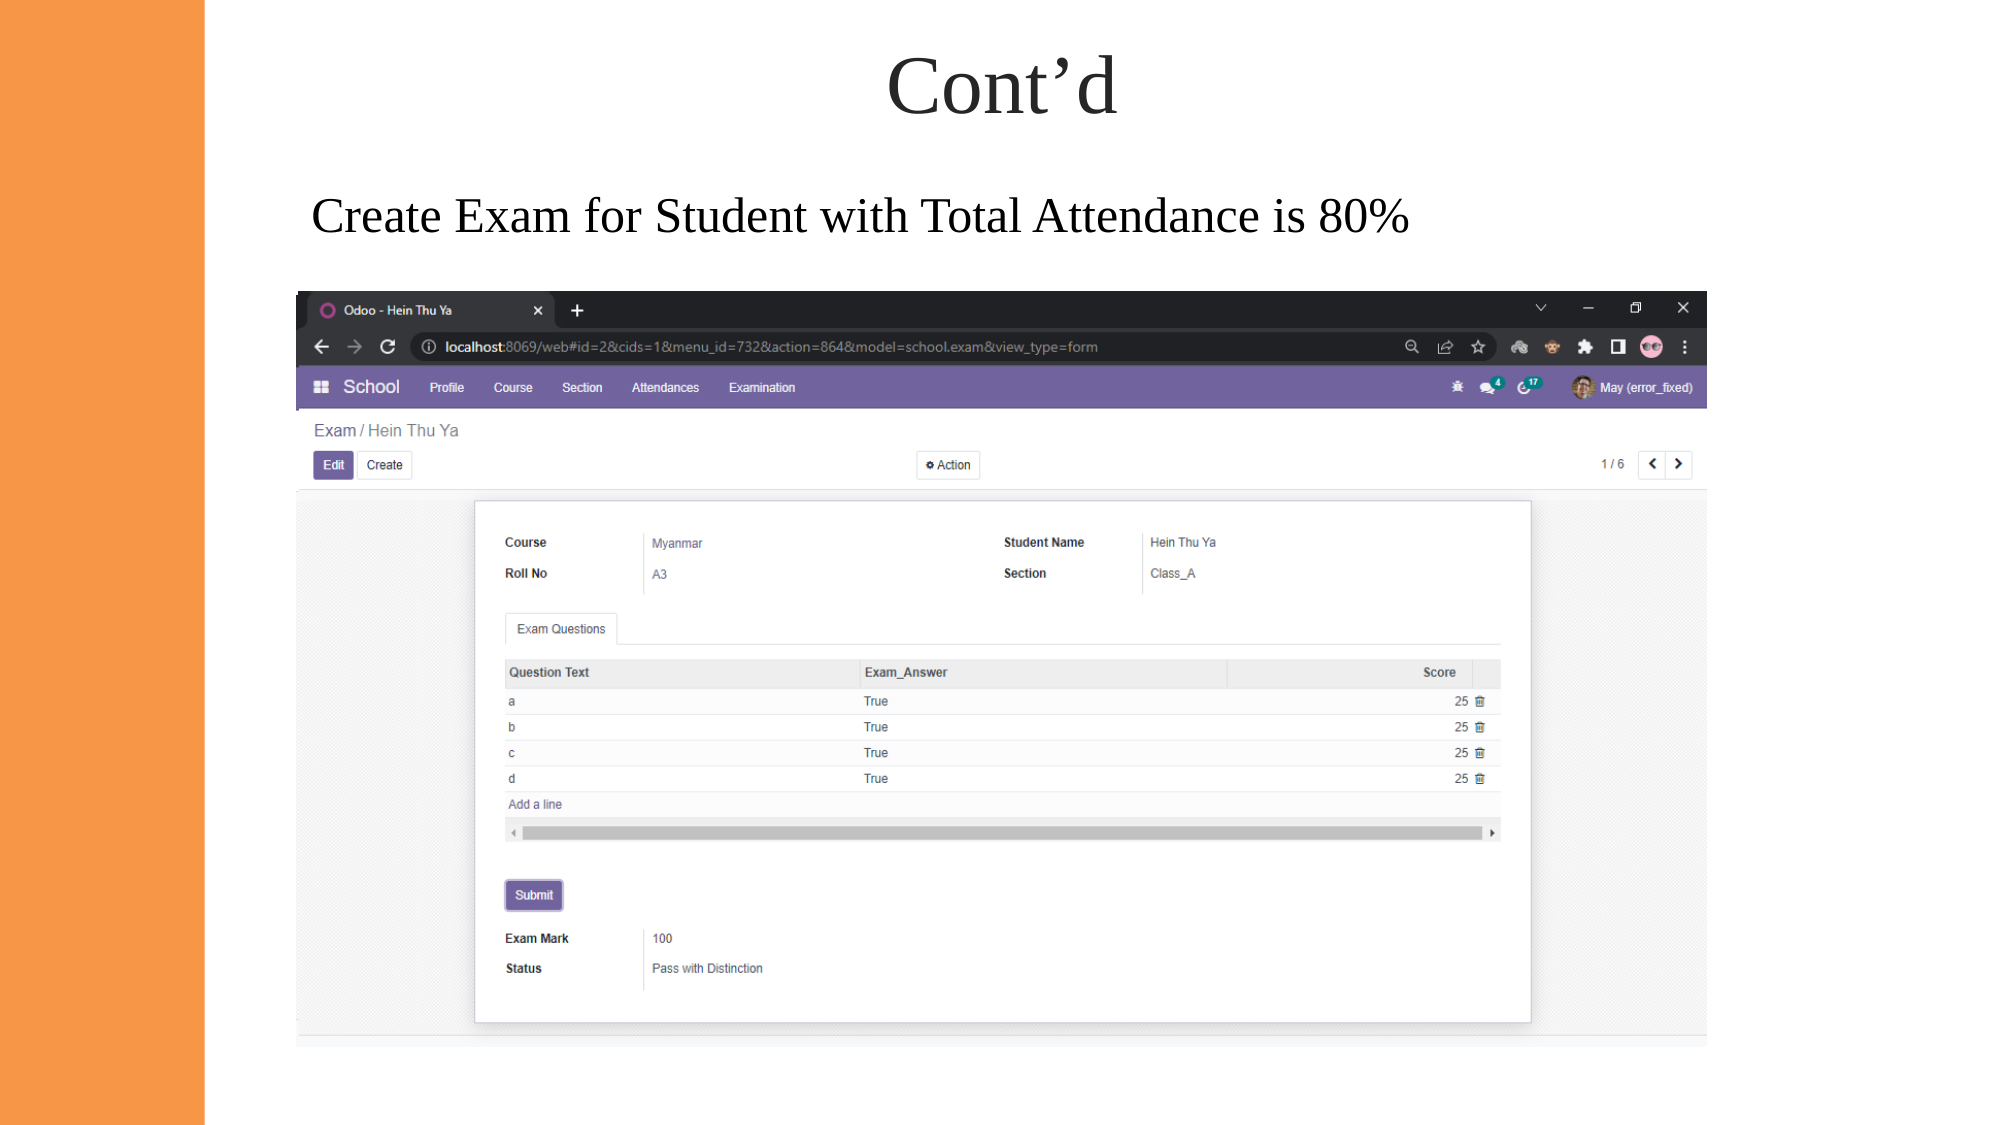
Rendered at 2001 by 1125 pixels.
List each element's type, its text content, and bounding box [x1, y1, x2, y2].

text_box [0, 0, 206, 1125]
list Cont’d [206, 26, 1952, 146]
text_box Create Exam for Student with Total Attendance is 80% [296, 174, 1605, 250]
picture [296, 291, 1707, 1047]
